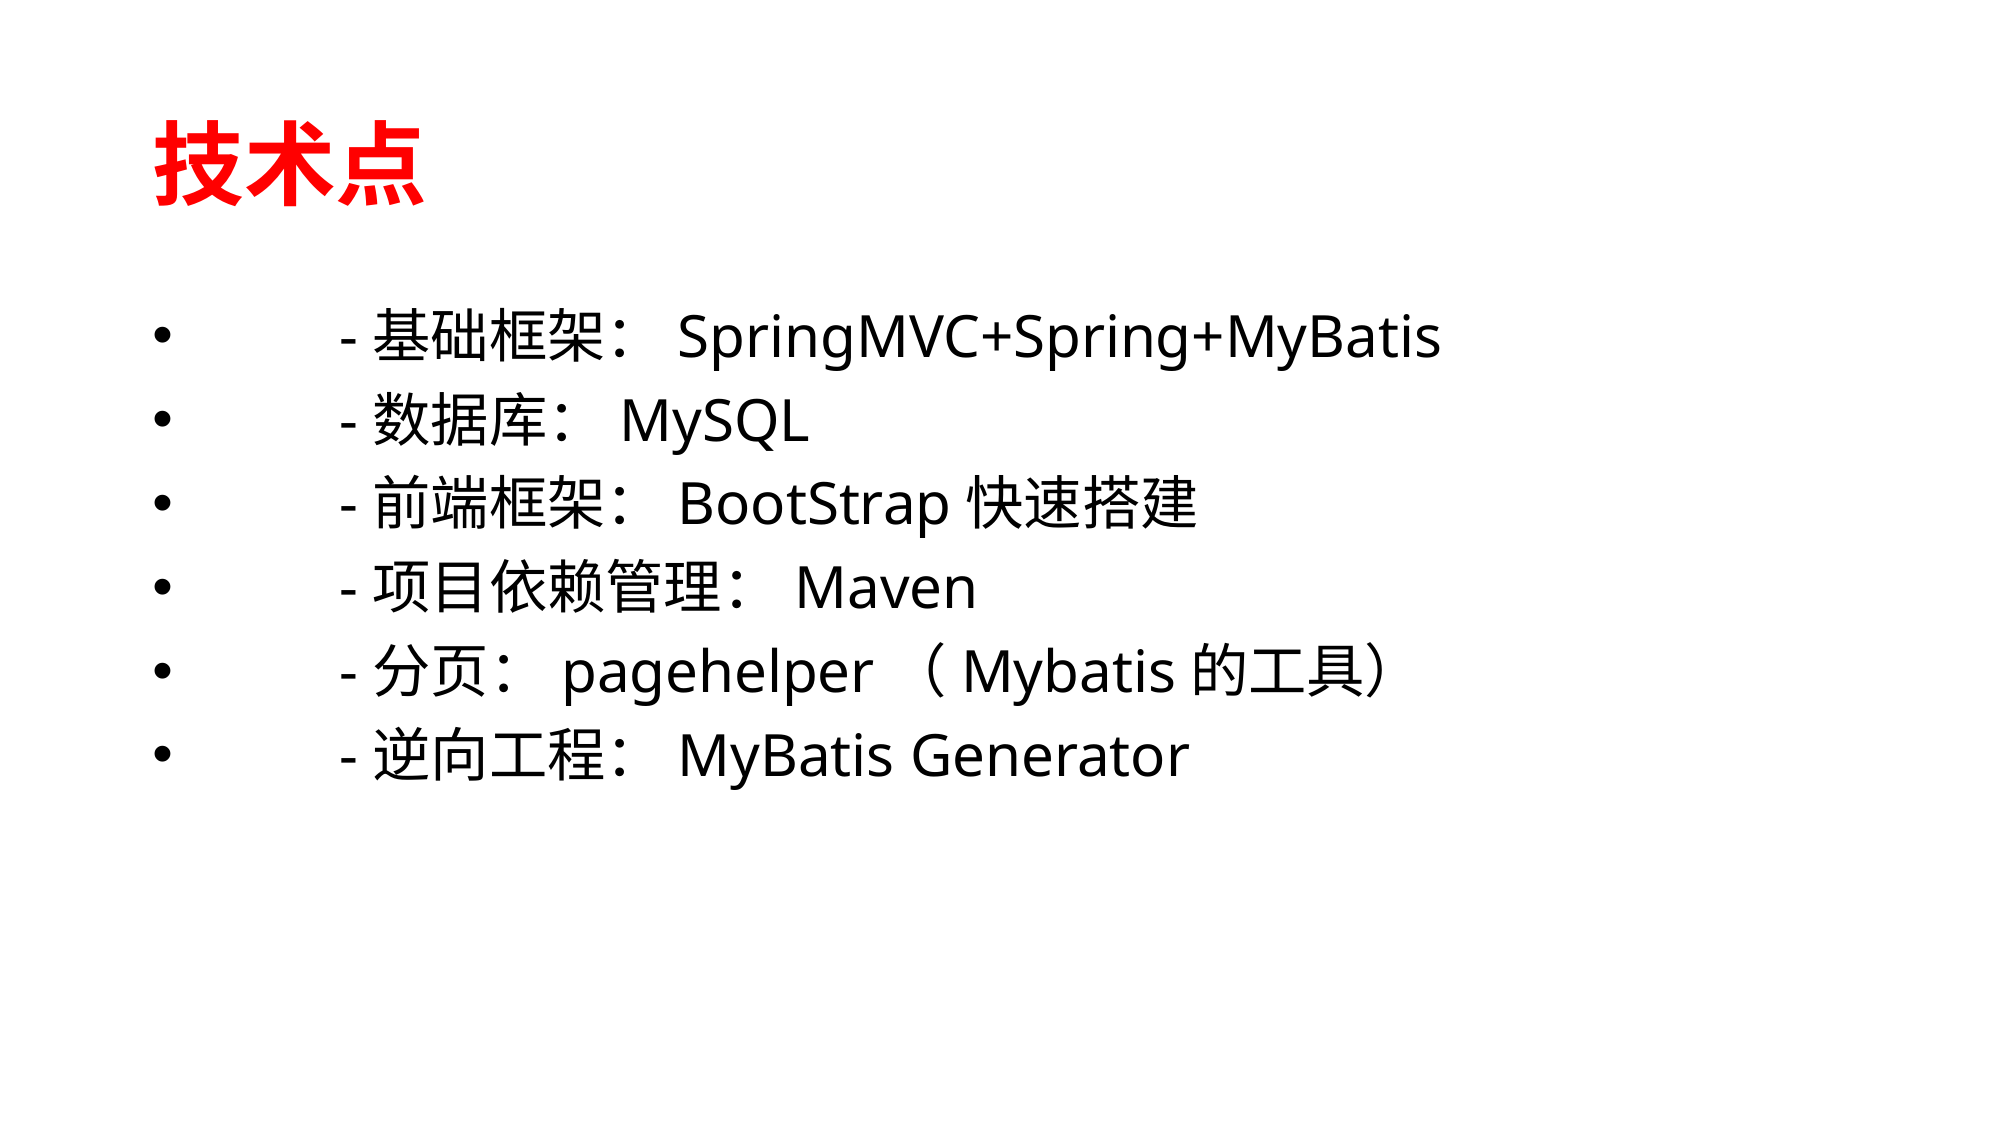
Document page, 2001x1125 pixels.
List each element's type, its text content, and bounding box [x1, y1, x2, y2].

title 技术点 [137, 59, 1863, 278]
list -基础框架：SpringMVC+Spring+MyBatis -数据库：MySQL -前端框架：BootStrap快速搭建 -项目依赖管理：Maven -分页：pagehelper（Mybatis的工具） -逆向工程：MyBatis Generator [137, 299, 1863, 1014]
